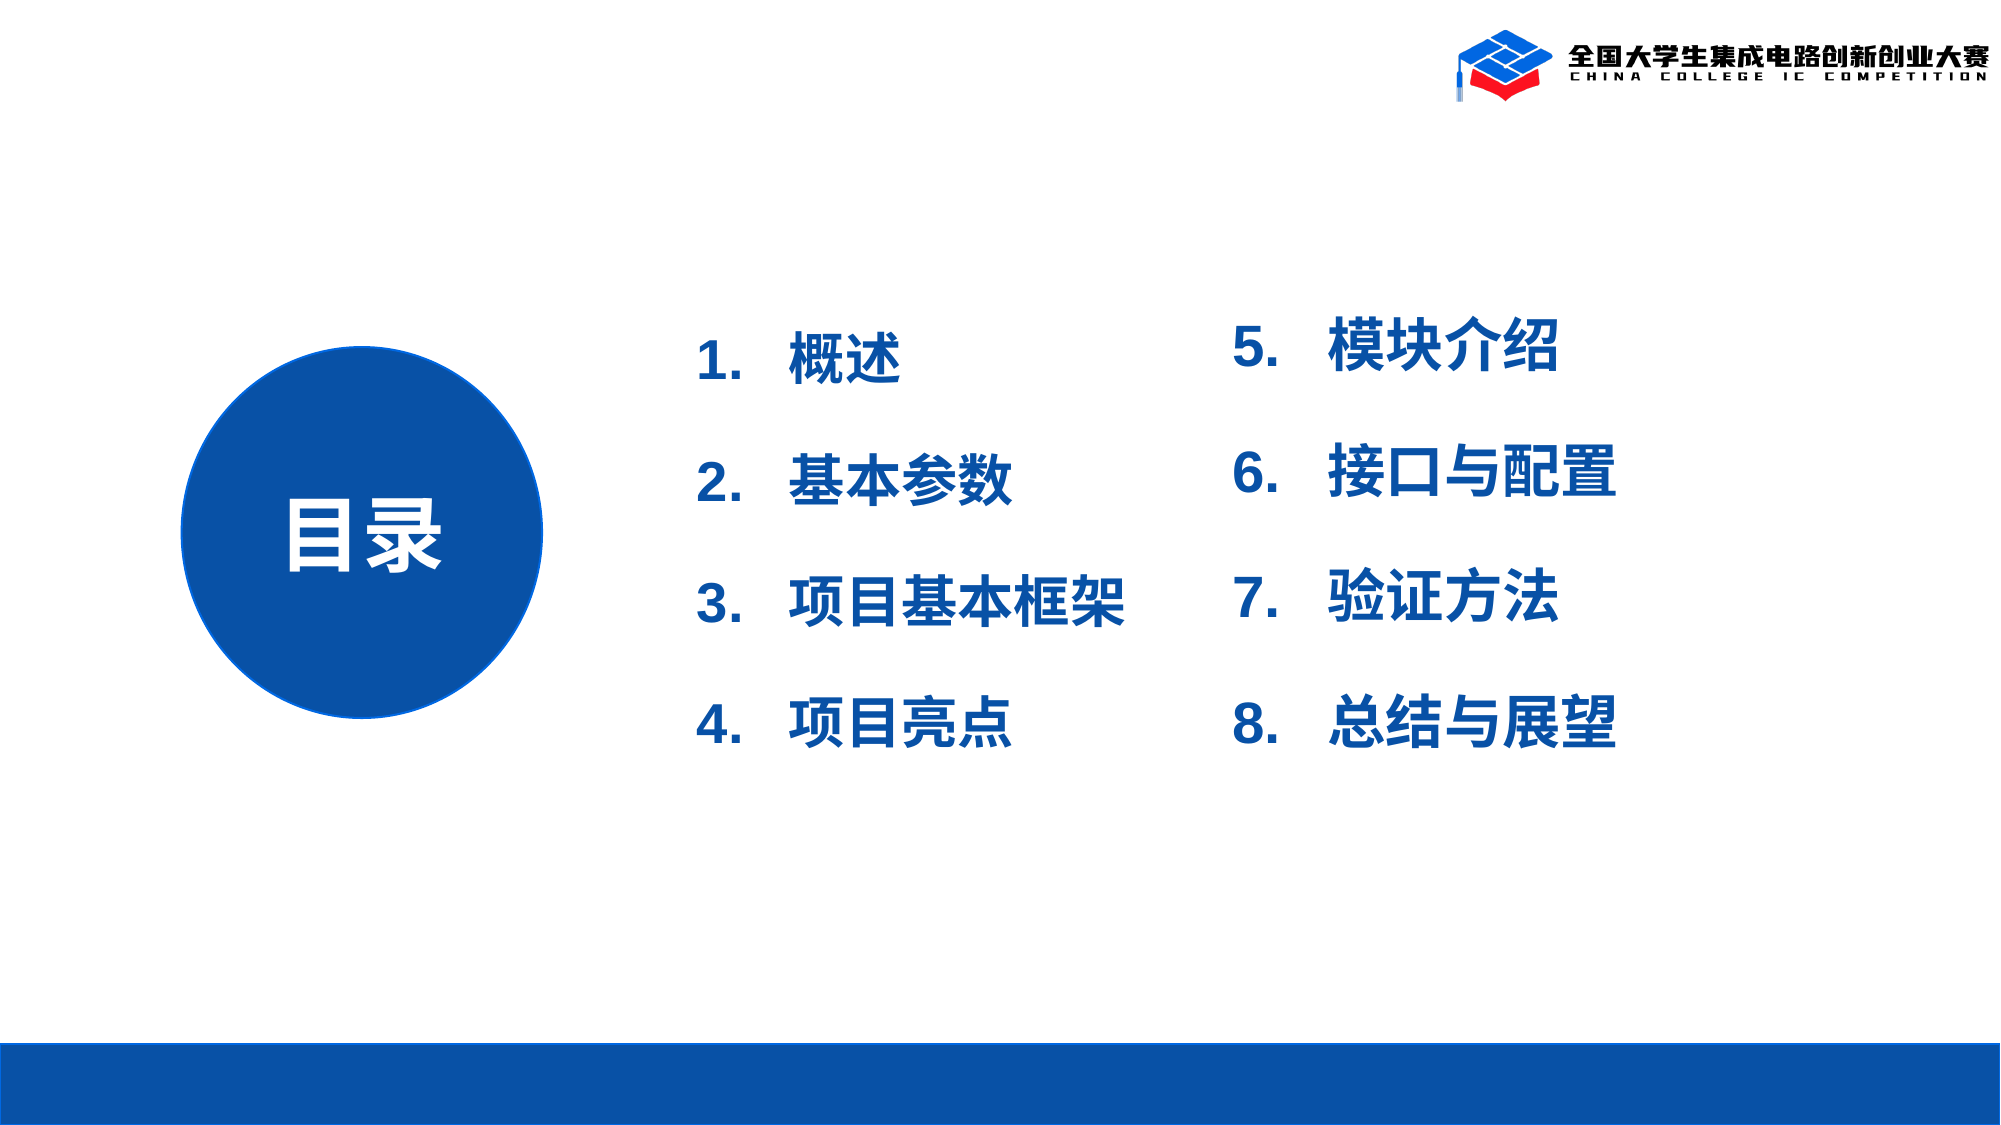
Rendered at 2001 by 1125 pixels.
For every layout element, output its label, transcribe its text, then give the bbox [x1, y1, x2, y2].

picture [1448, 0, 1989, 133]
text_box 5. 模块介绍 6. 接口与配置 7. 验证方法 8. 总结与展望 [1217, 236, 1722, 763]
text_box [0, 1043, 2000, 1125]
text_box 目录 [251, 474, 473, 590]
text_box [180, 346, 544, 720]
title 1. 概述 2. 基本参数 3. 项目基本框架 4. 项目亮点 [681, 260, 1199, 763]
